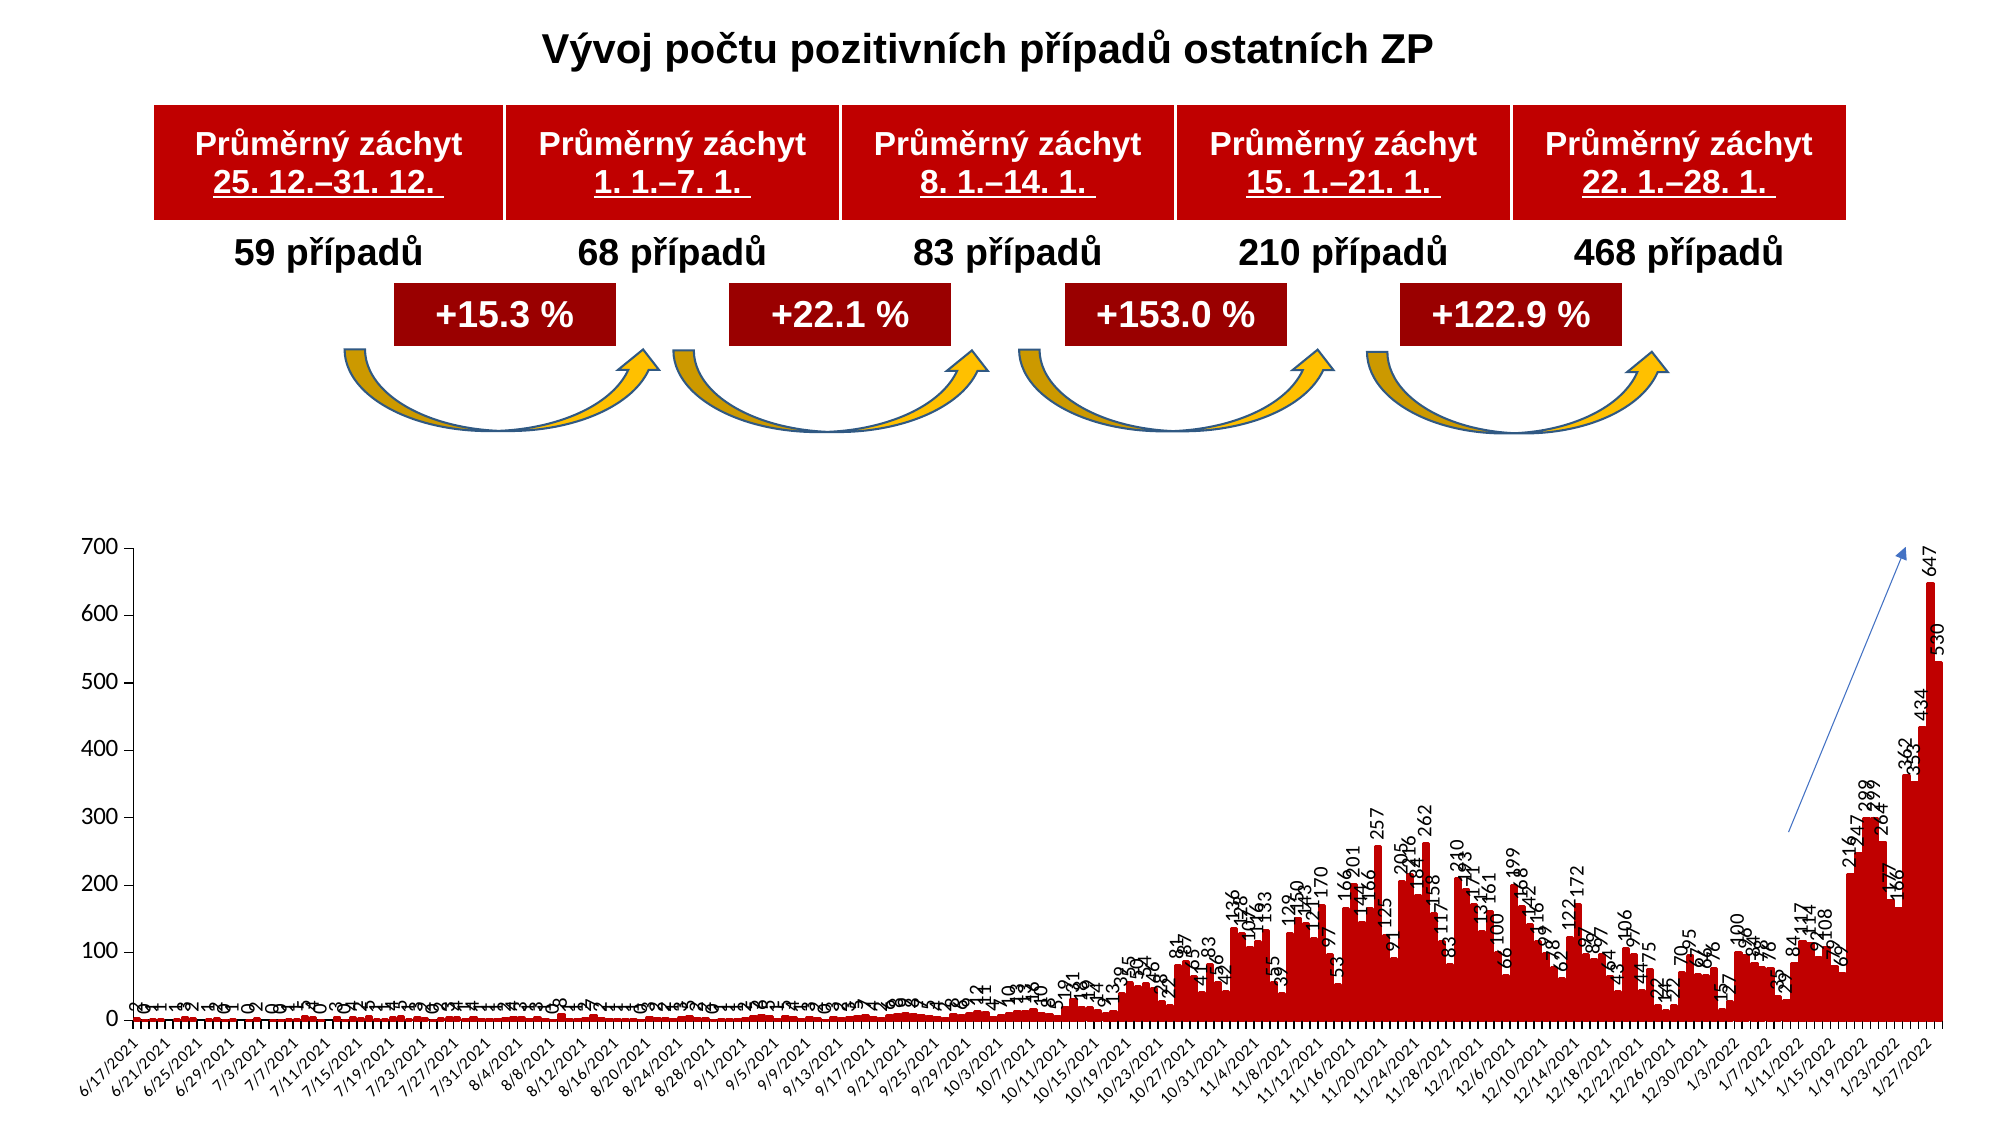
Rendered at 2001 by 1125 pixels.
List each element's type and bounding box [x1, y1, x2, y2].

text_box [57, 14, 1919, 80]
table_cell [841, 223, 1175, 281]
table_cell [1177, 223, 1510, 281]
table_cell [153, 283, 1847, 470]
table_cell [154, 223, 504, 281]
table_header [1177, 105, 1510, 163]
table_cell [506, 163, 839, 220]
table_header [506, 105, 839, 163]
table_header [842, 105, 1174, 163]
table_header [1513, 105, 1846, 163]
text_box [1788, 546, 1906, 833]
table_cell [1513, 163, 1846, 220]
table_cell [1177, 163, 1510, 220]
table_cell [1512, 223, 1846, 281]
table_cell [842, 163, 1174, 220]
chart [9, 471, 1983, 1125]
table_header [154, 105, 503, 163]
table_cell [154, 163, 503, 220]
table_cell [506, 223, 839, 281]
